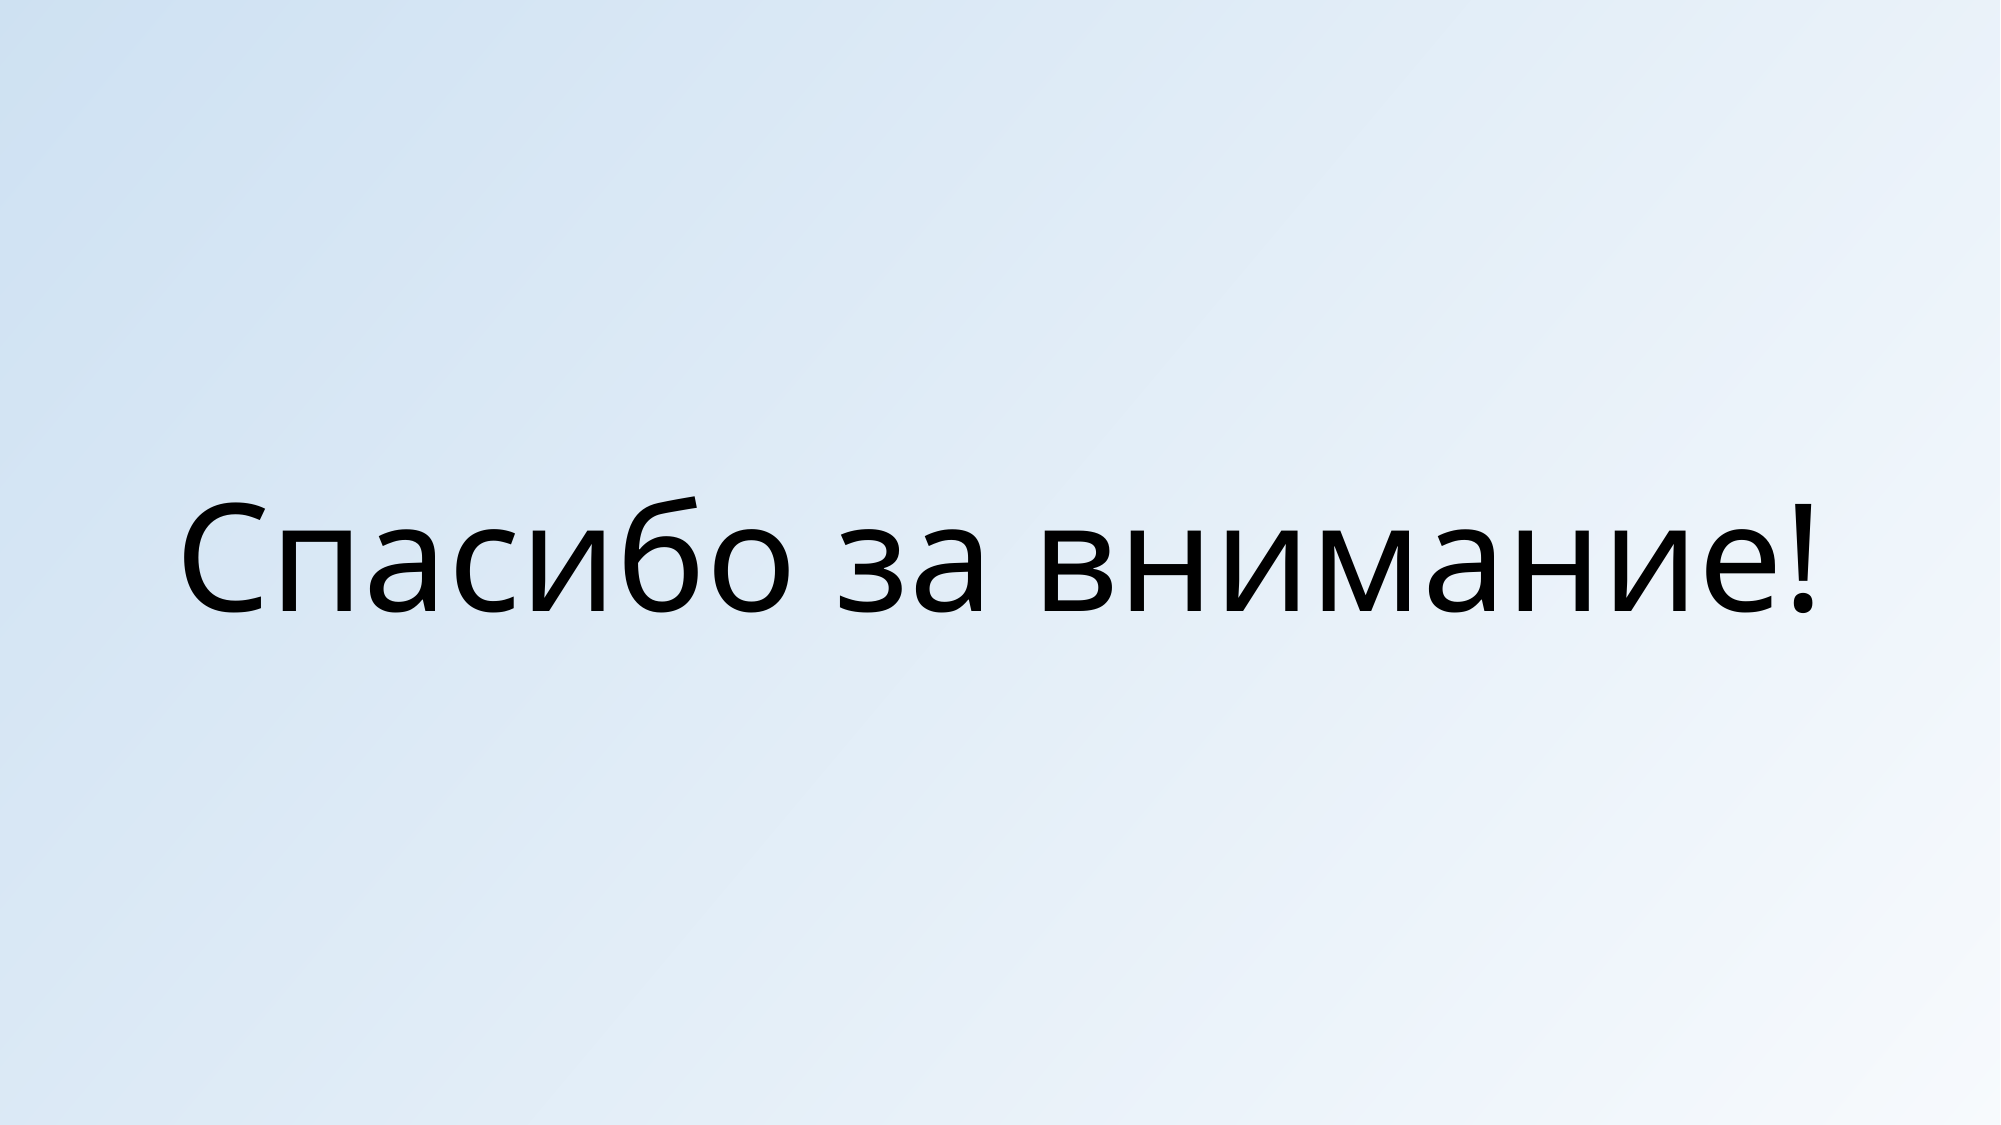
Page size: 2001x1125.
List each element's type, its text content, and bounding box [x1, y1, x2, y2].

title Спасибо за внимание! [0, 0, 2000, 1125]
